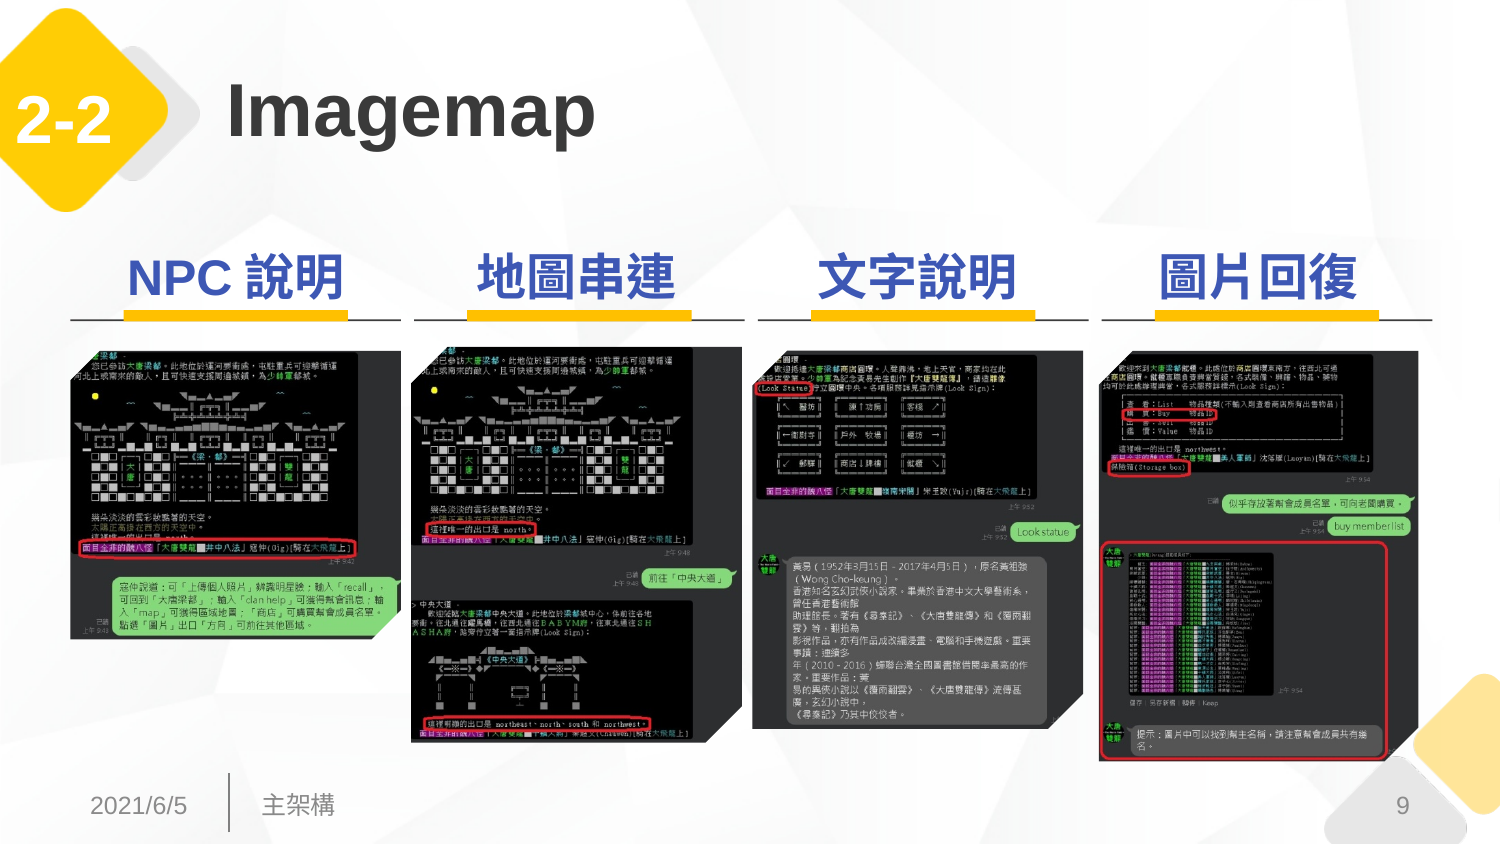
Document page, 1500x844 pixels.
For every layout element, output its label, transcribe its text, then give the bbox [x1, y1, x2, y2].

list NPC說明 [70, 222, 401, 329]
title Imagemap [210, 23, 1430, 189]
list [410, 346, 743, 743]
picture [0, 0, 1500, 844]
list 主架構 [246, 782, 633, 828]
list 2-2 [0, 57, 129, 176]
list 圖片回復 [1093, 222, 1424, 329]
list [1098, 350, 1419, 762]
list 地圖串連 [411, 222, 742, 329]
list 文字說明 [752, 222, 1083, 329]
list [752, 350, 1084, 730]
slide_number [75, 782, 233, 828]
slide_number 9 [1074, 782, 1425, 828]
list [70, 350, 402, 640]
